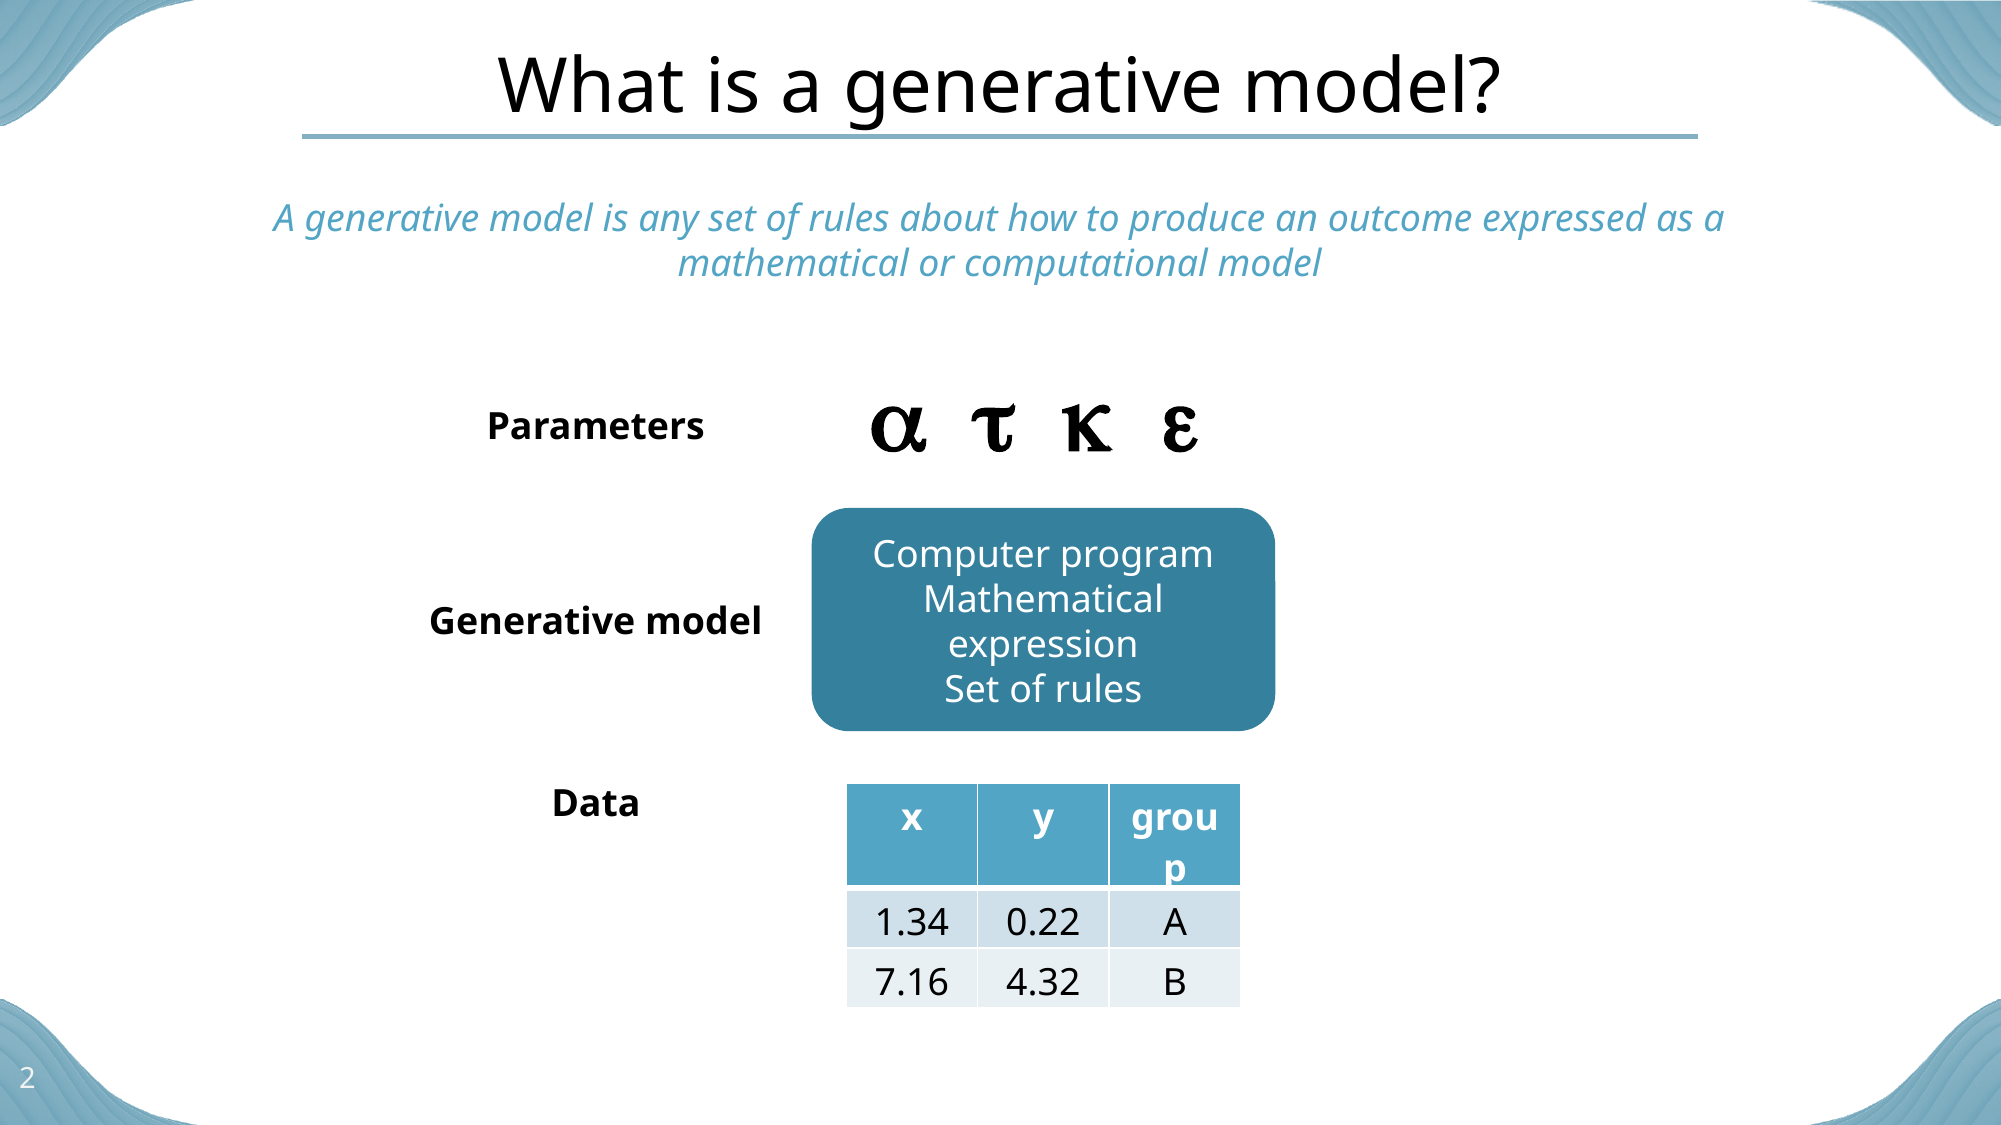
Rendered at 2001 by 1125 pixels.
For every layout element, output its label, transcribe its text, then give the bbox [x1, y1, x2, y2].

text_box A generative model is any set of rules about how to produce an outcome expressed as a mathematical or computational model [249, 186, 1751, 337]
table_header x [847, 784, 977, 885]
table_header y [978, 784, 1108, 885]
table_cell 4.32 [978, 949, 1108, 1007]
table_cell 7.16 [847, 949, 977, 1007]
table_cell 1.34 [847, 891, 977, 947]
text_box Computer program Mathematical expression Set of rules [810, 506, 1277, 733]
table_cell B [1110, 949, 1240, 1007]
text_box Parameters [471, 394, 720, 455]
title What is a generative model? [0, 38, 2000, 137]
text_box Data [536, 771, 656, 832]
text_box     [854, 350, 1215, 476]
table_header group [1110, 784, 1240, 885]
table_cell 0.22 [978, 891, 1108, 947]
text_box Generative model [414, 589, 778, 649]
table_cell A [1110, 891, 1240, 947]
